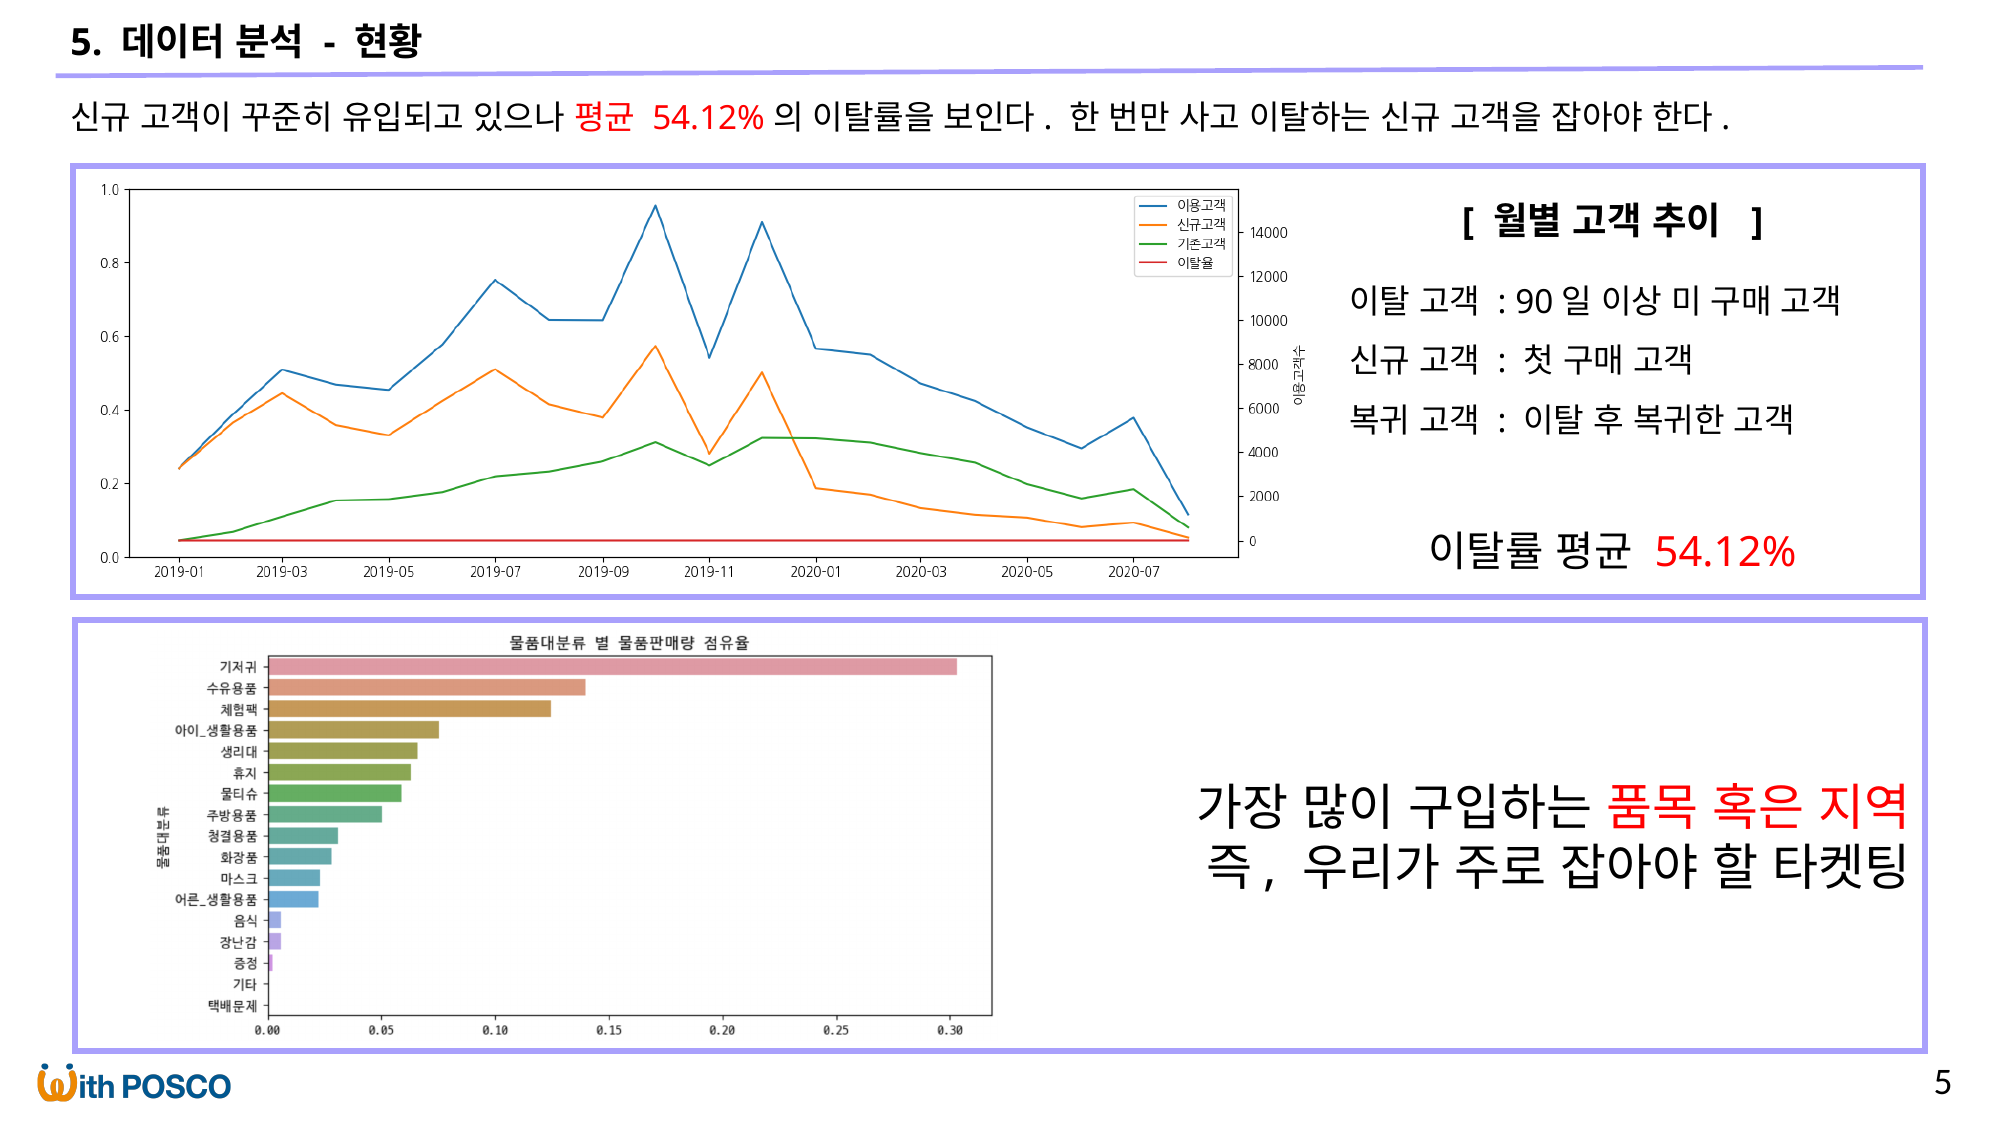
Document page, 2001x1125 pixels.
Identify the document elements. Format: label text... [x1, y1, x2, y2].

text_box 가장 많이 구입하는 품목 혹은 지역 즉, 우리가 주로 잡아야 할 타켓팅 [74, 619, 1926, 1052]
picture [36, 1062, 232, 1103]
text_box 5 [1820, 1050, 1968, 1110]
text_box 이탈 고객 : 90일 이상 미 구매 고객 신규 고객 : 첫 구매 고객 복귀 고객 : 이탈 후 복귀한 고객 이탈률 평균 54.12% [1334, 252, 1891, 582]
picture [150, 630, 998, 1041]
text_box 신규 고객이 꾸준히 유입되고 있으나 평균 54.12%의 이탈률을 보인다. 한 번만 사고 이탈하는 신규 고객을 잡아야 한다. [55, 95, 1828, 143]
text_box [ 월별 고객 추이 ] [1436, 189, 1789, 250]
text_box [1427, 66, 1924, 71]
text_box 5. 데이터 분석 - 현황 [55, 12, 1427, 74]
text_box [72, 165, 1924, 598]
picture [84, 179, 1320, 581]
